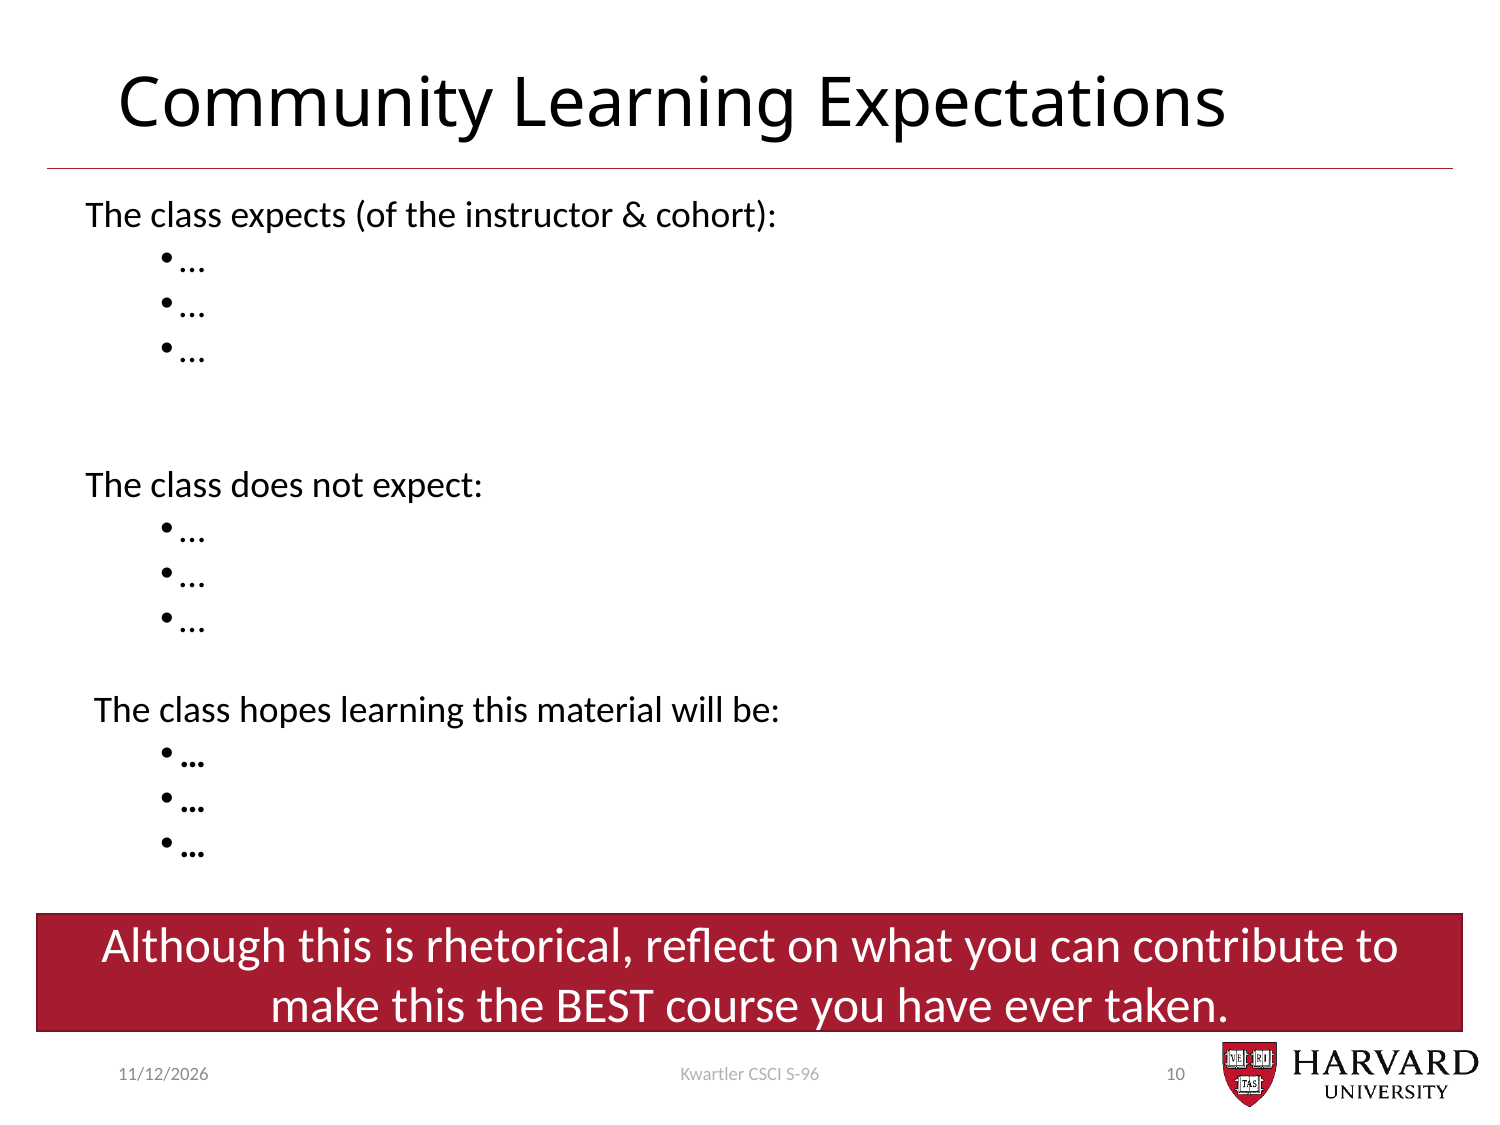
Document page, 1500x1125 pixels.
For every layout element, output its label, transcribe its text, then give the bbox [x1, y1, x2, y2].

text_box Although this is rhetorical, reflect on what you can contribute to make this the BEST course you have ever taken. [36, 913, 1463, 1032]
slide_number 10 [1059, 1042, 1200, 1103]
picture [1200, 1024, 1500, 1125]
footer Kwartler CSCI S-96 [496, 1042, 1004, 1103]
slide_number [103, 1042, 441, 1103]
text_box The class expects (of the instructor & cohort): … … … The class does not expect: … … … The class hopes learning this material will be: … … … [70, 182, 797, 873]
title Community Learning Expectations [103, 59, 1397, 157]
